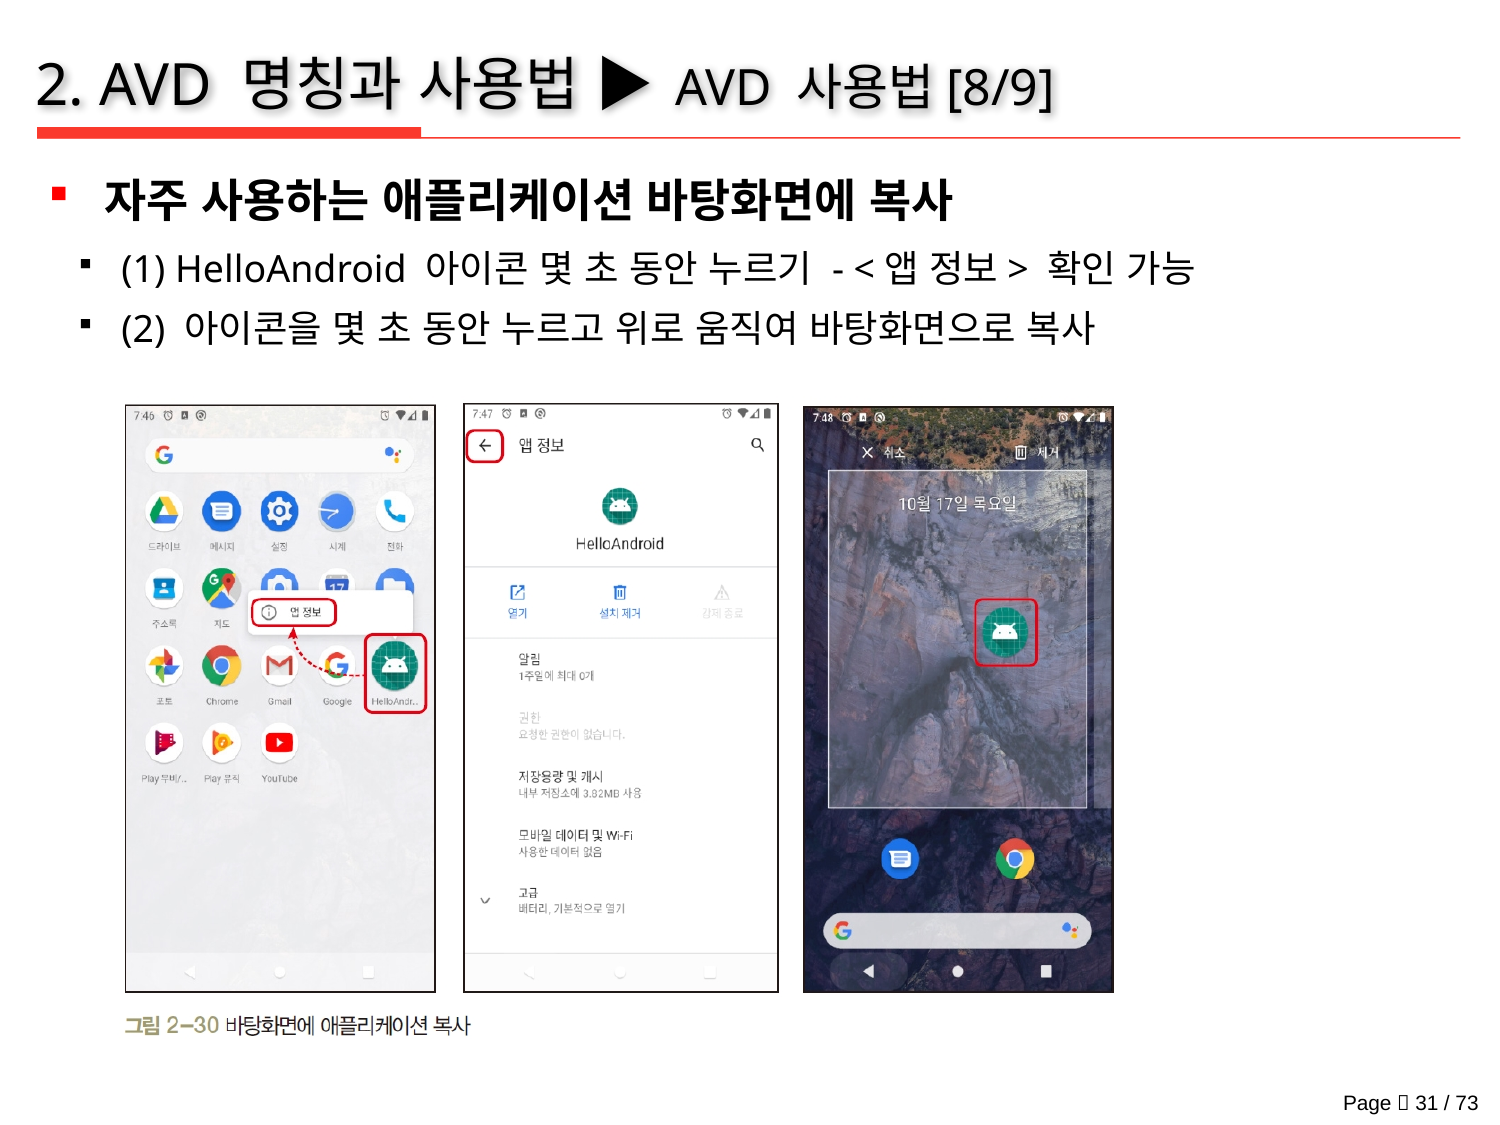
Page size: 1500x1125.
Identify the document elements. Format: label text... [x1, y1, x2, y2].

list 자주 사용하는 애플리케이션 바탕화면에 복사 (1) HelloAndroid 아이콘 몇 초 동안 누르기 - <앱 정보> 확인 가능 (2) 아이콘을 몇 초 동안 누르고 위로 움직여 바탕화면으로 복사 [48, 171, 1448, 880]
title 2. AVD 명칭과 사용법 ▶ AVD 사용법[8/9] [35, 47, 1500, 142]
picture [117, 395, 1120, 1039]
